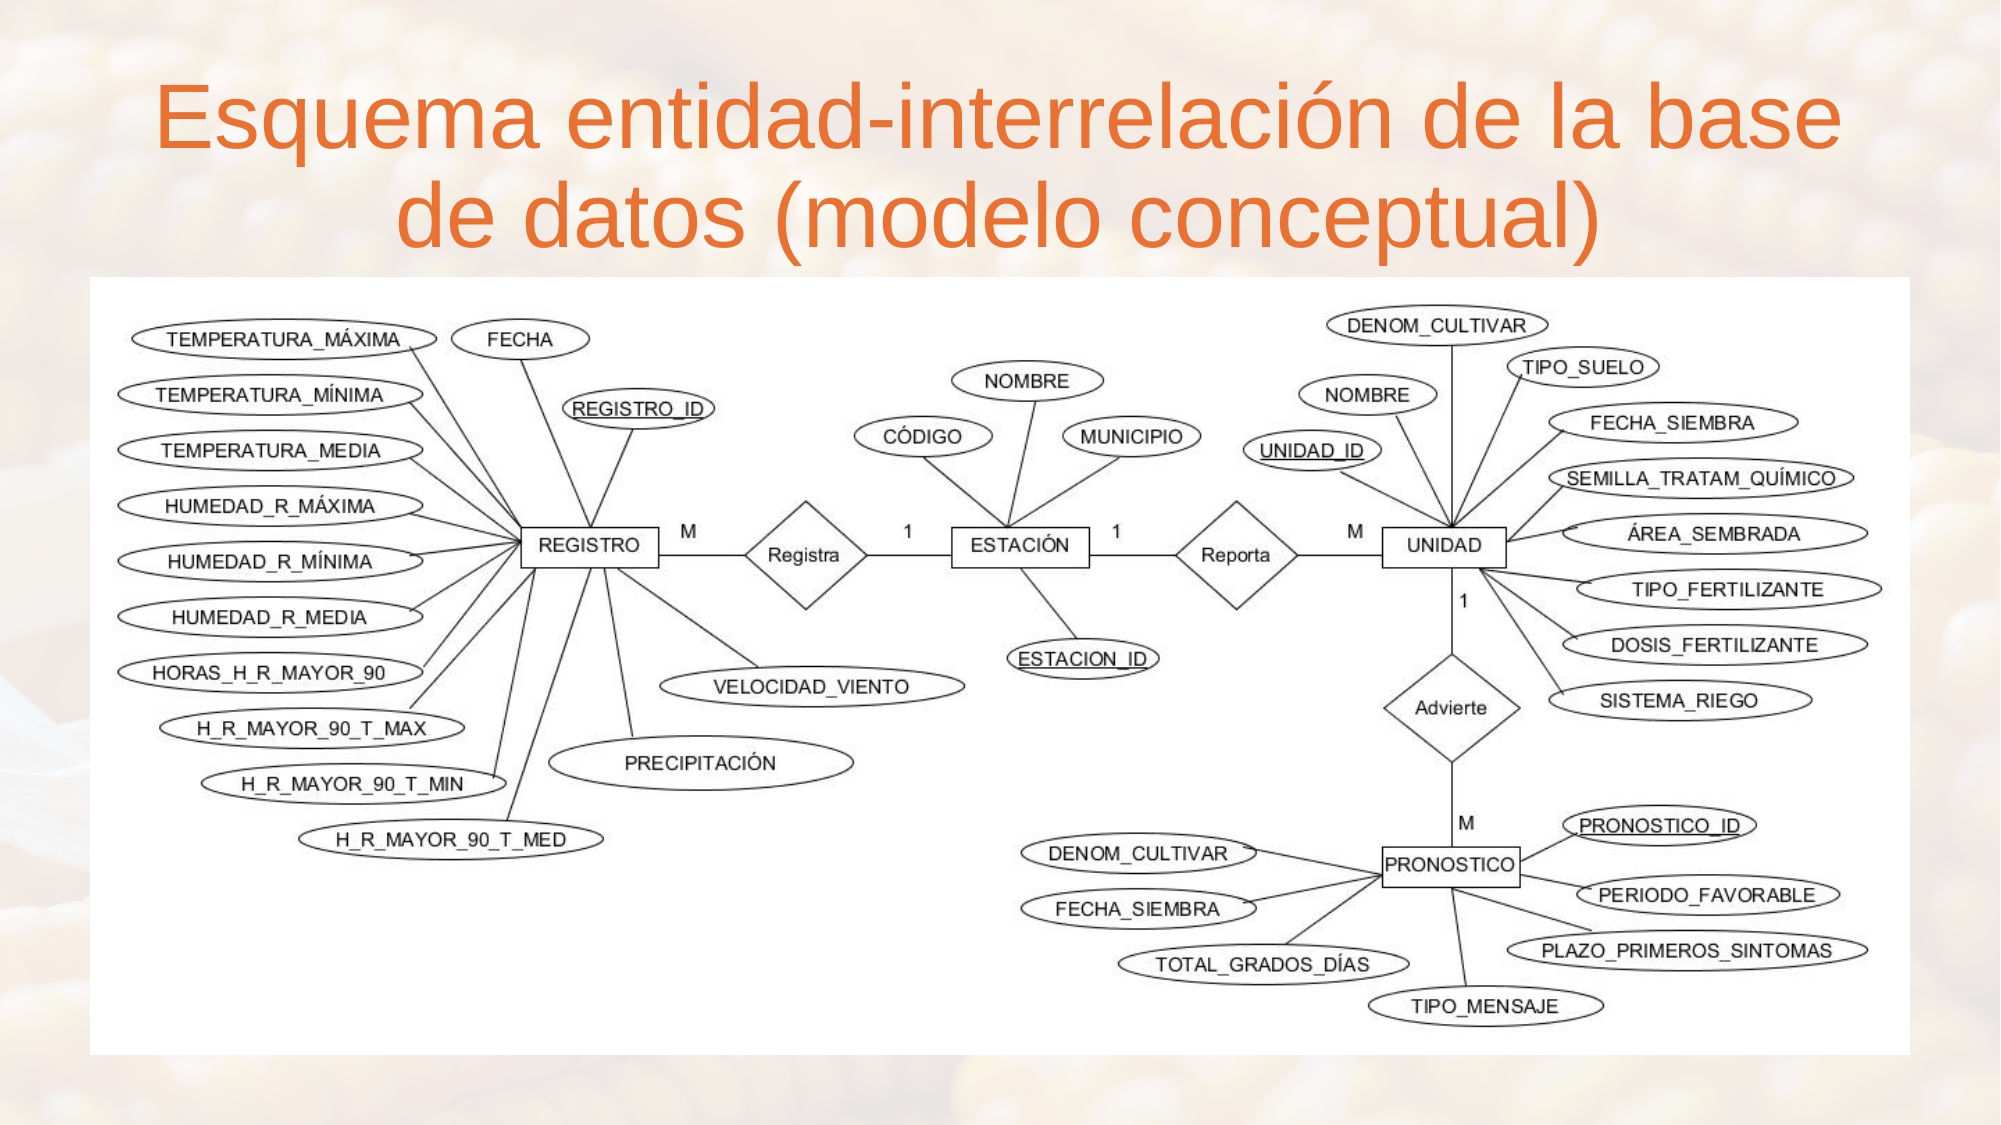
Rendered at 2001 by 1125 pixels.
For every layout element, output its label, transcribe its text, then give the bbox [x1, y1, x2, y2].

picture [89, 276, 1911, 1056]
title Esquema entidad-interrelación de la base de datos (modelo conceptual) [137, 59, 1863, 276]
